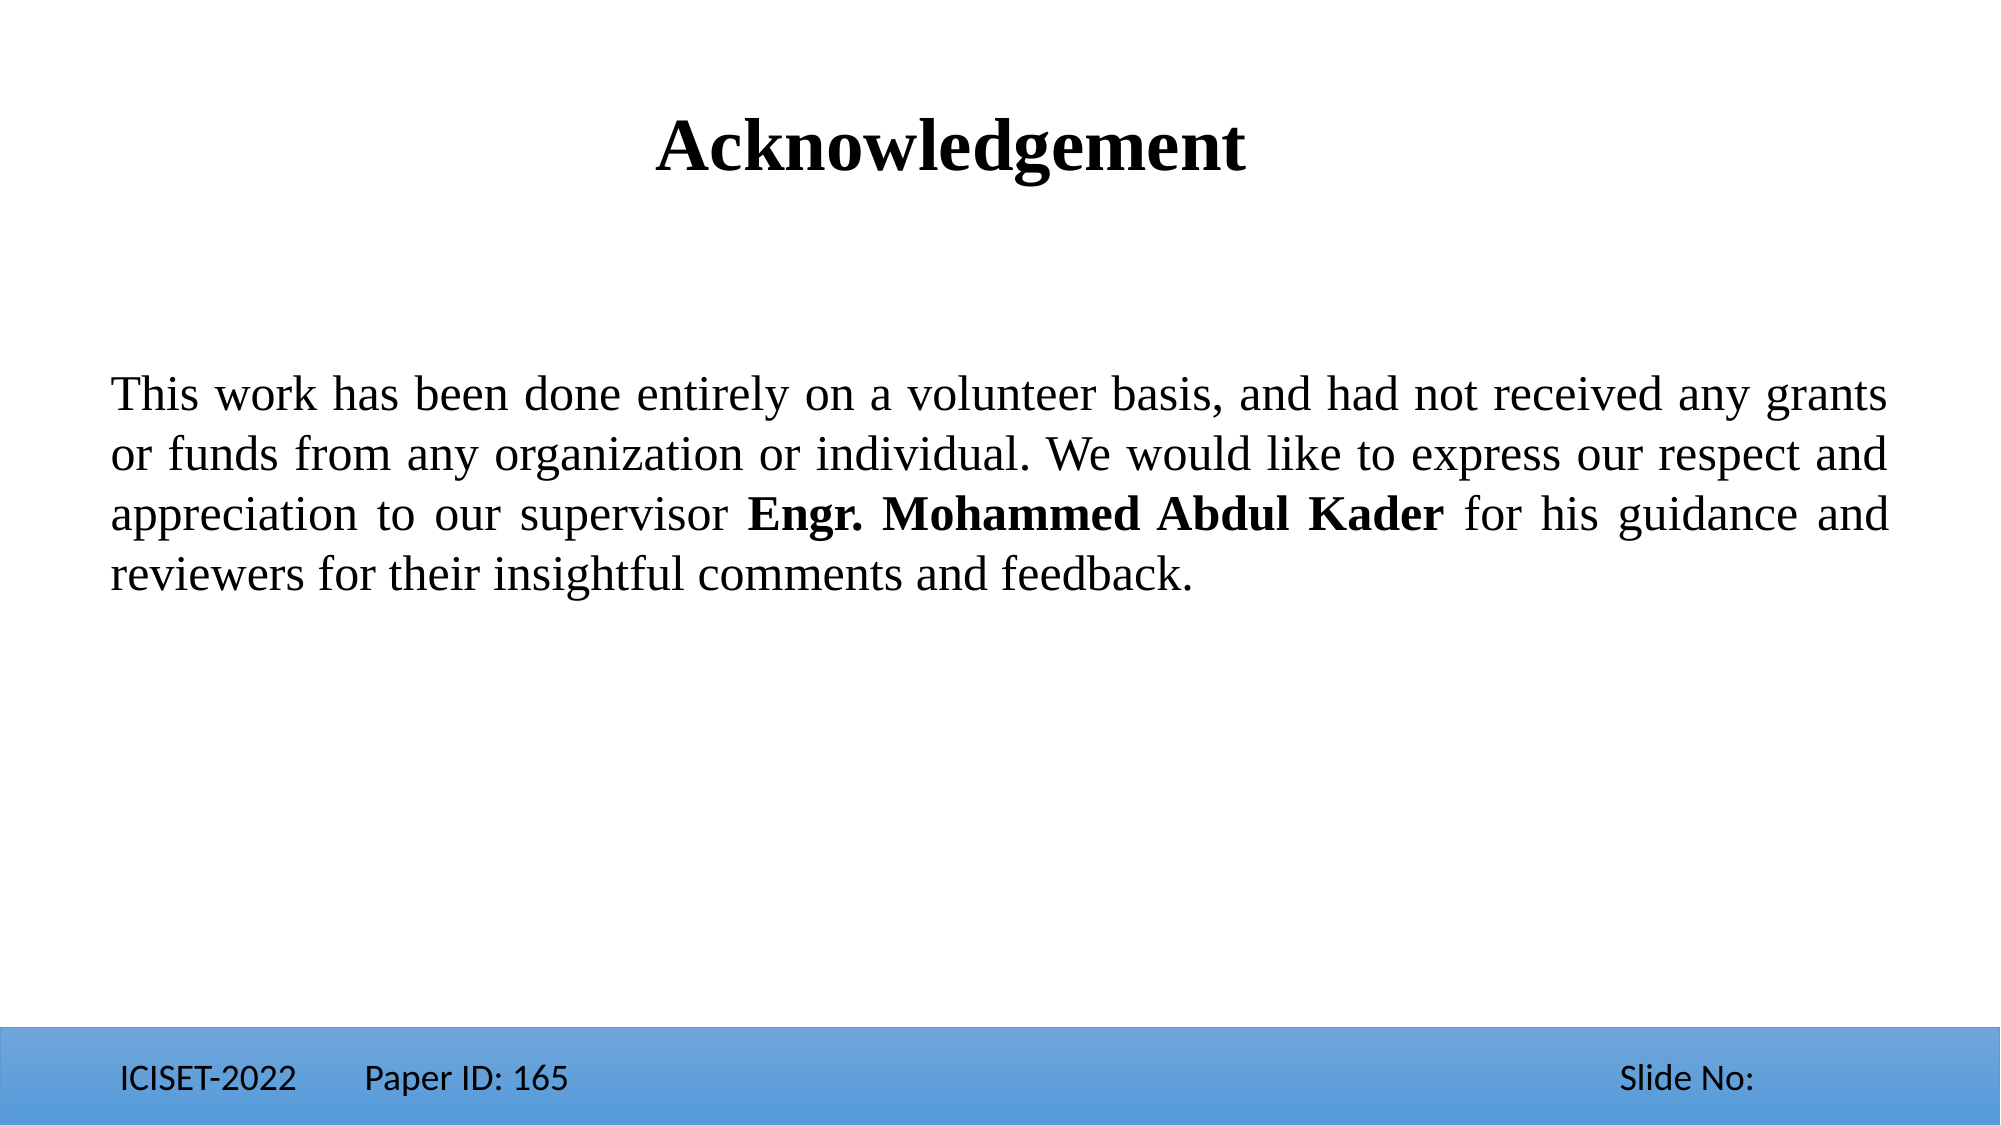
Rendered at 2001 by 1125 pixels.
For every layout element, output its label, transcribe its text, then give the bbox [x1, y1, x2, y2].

text_box This work has been done entirely on a volunteer basis, and had not received any grants or funds from any organization or individual. We would like to express our respect and appreciation to our supervisor Engr. Mohammed Abdul Kader for his guidance and reviewers for their insightful comments and feedback. [95, 353, 1905, 609]
text_box Acknowledgement [588, 88, 1315, 194]
text_box ICISET-2022 Paper ID: 165 Slide No: [105, 1045, 1957, 1106]
text_box [0, 1027, 2000, 1125]
